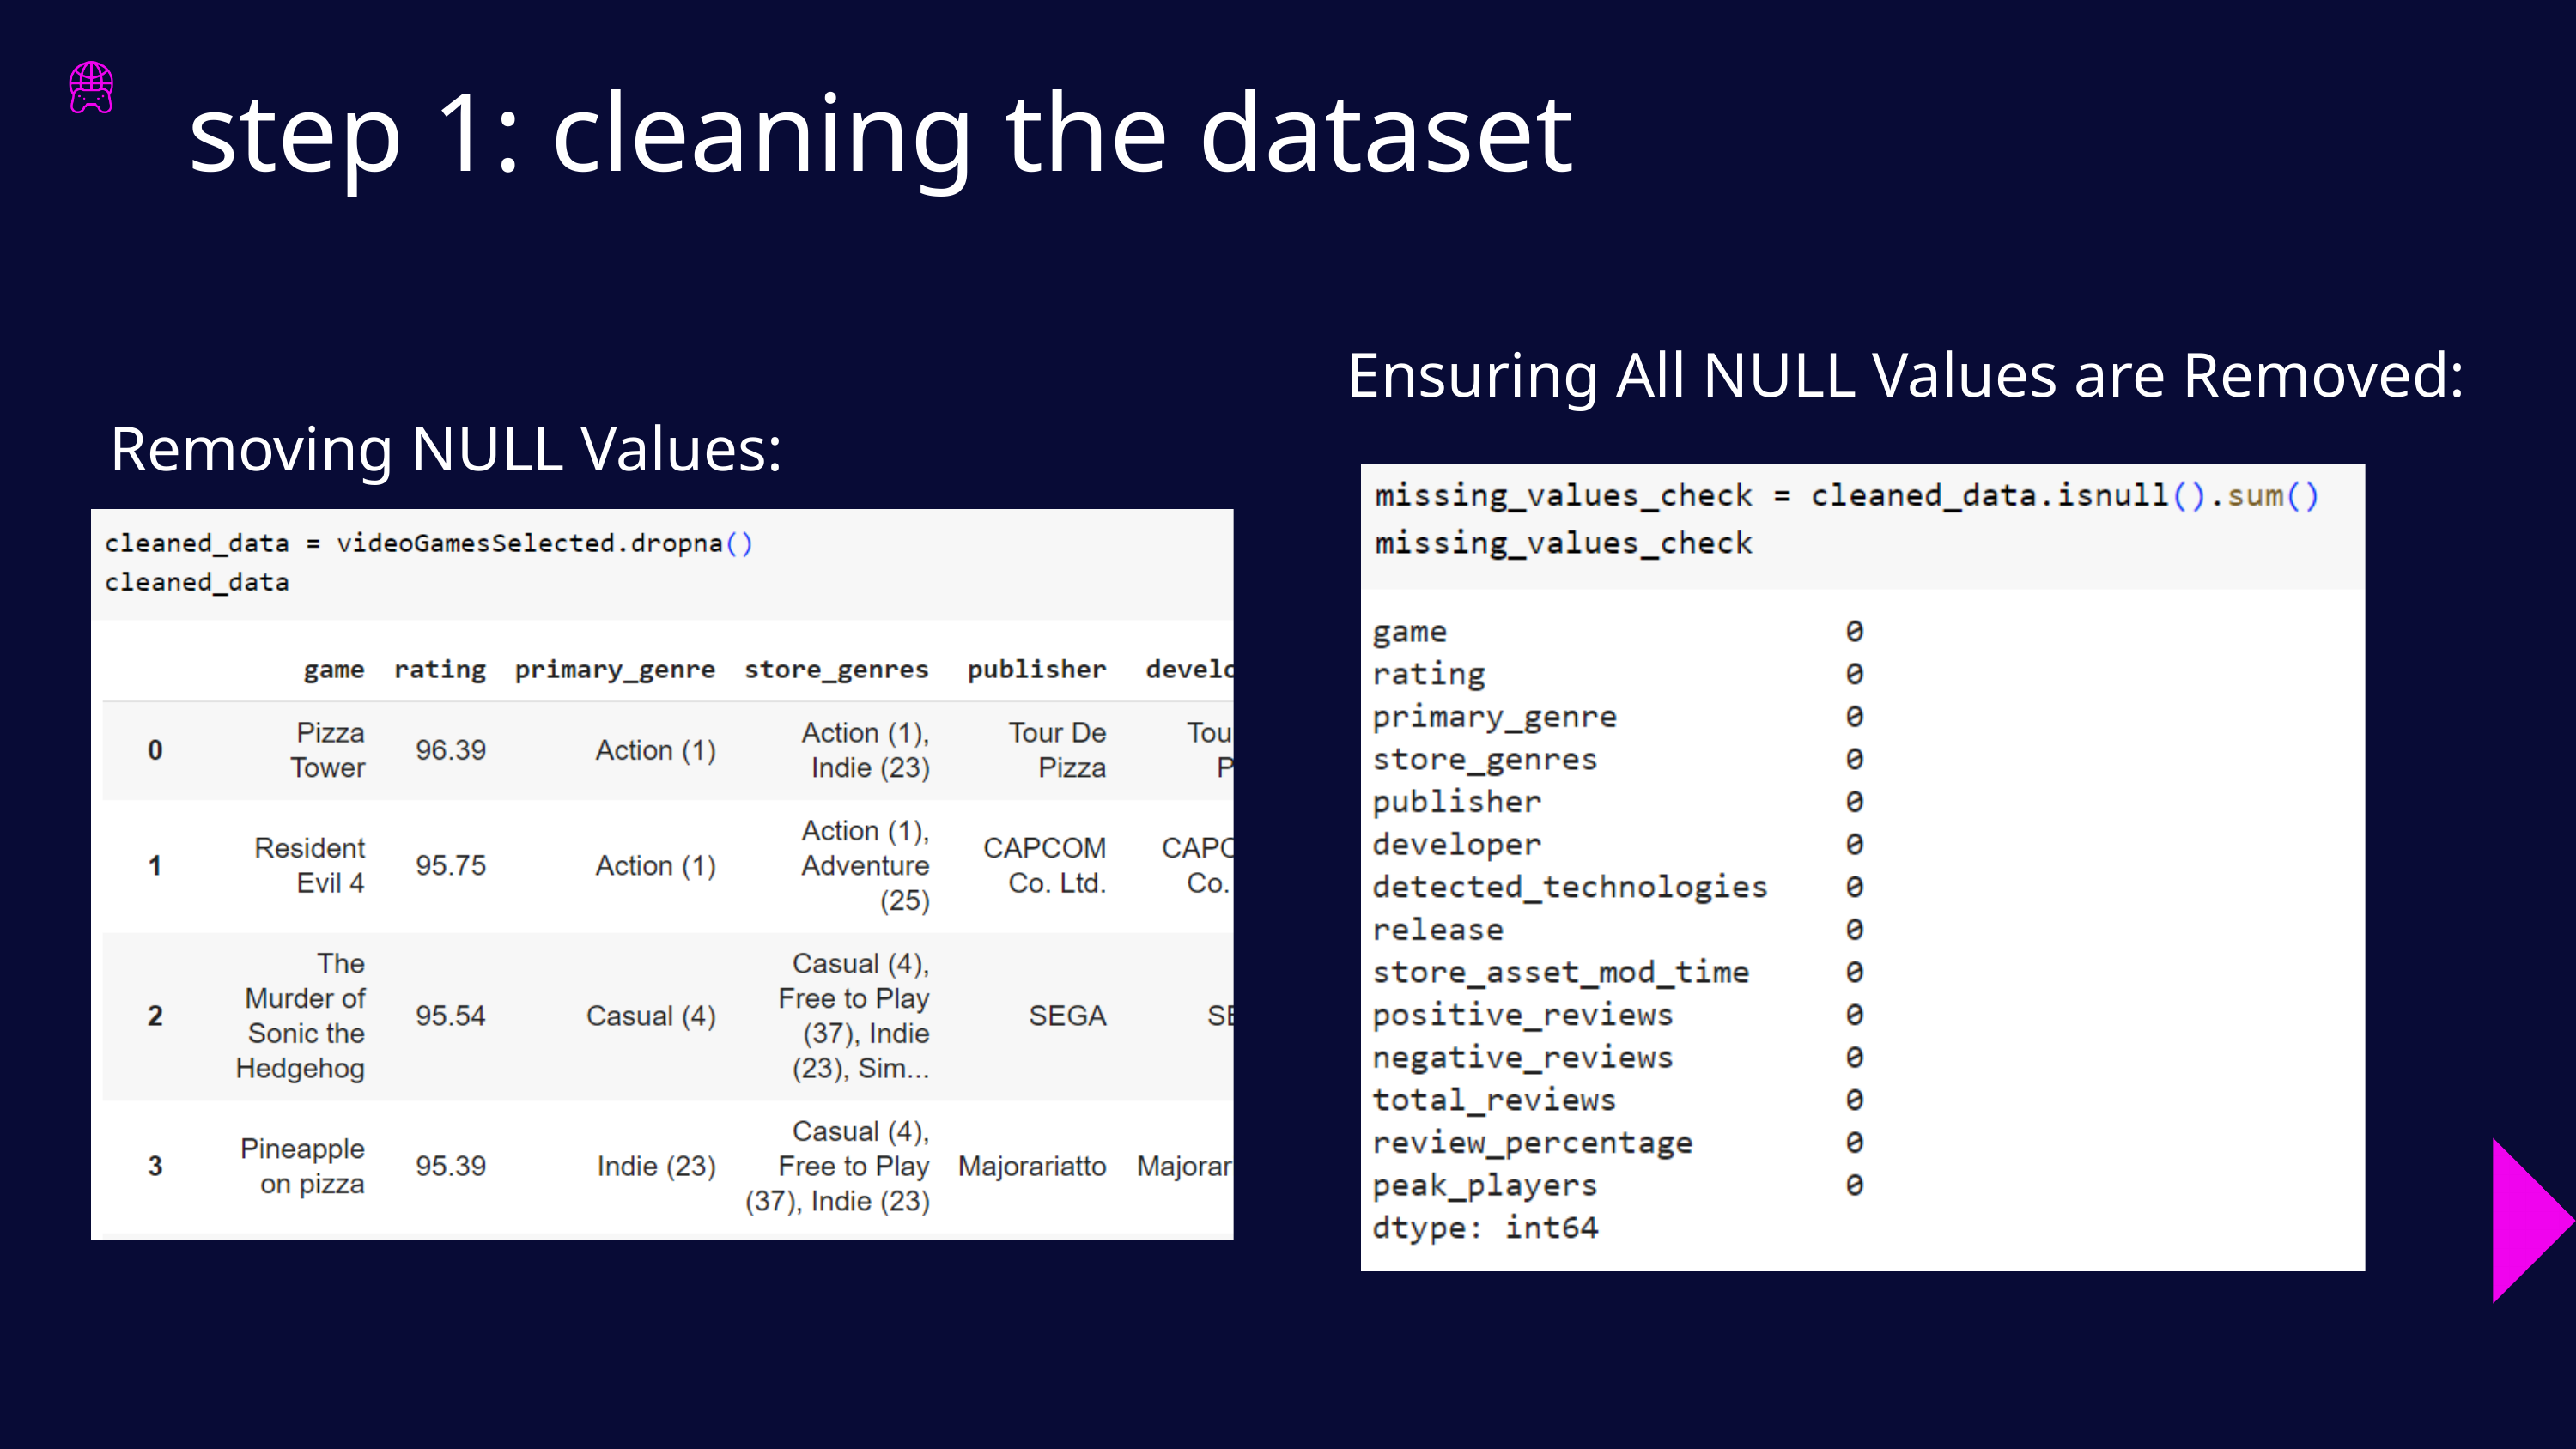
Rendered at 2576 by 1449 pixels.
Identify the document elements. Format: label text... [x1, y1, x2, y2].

text_box Removing NULL Value﻿s: [0, 397, 1197, 483]
text_box [2493, 1137, 2576, 1304]
text_box [69, 61, 113, 113]
text_box Ensuring All NULL Values are Removed: [1157, 324, 2576, 409]
text_box step 1: cleaning the dataset [187, 46, 2205, 193]
text_box [1361, 464, 2366, 1271]
text_box [91, 509, 1234, 1240]
